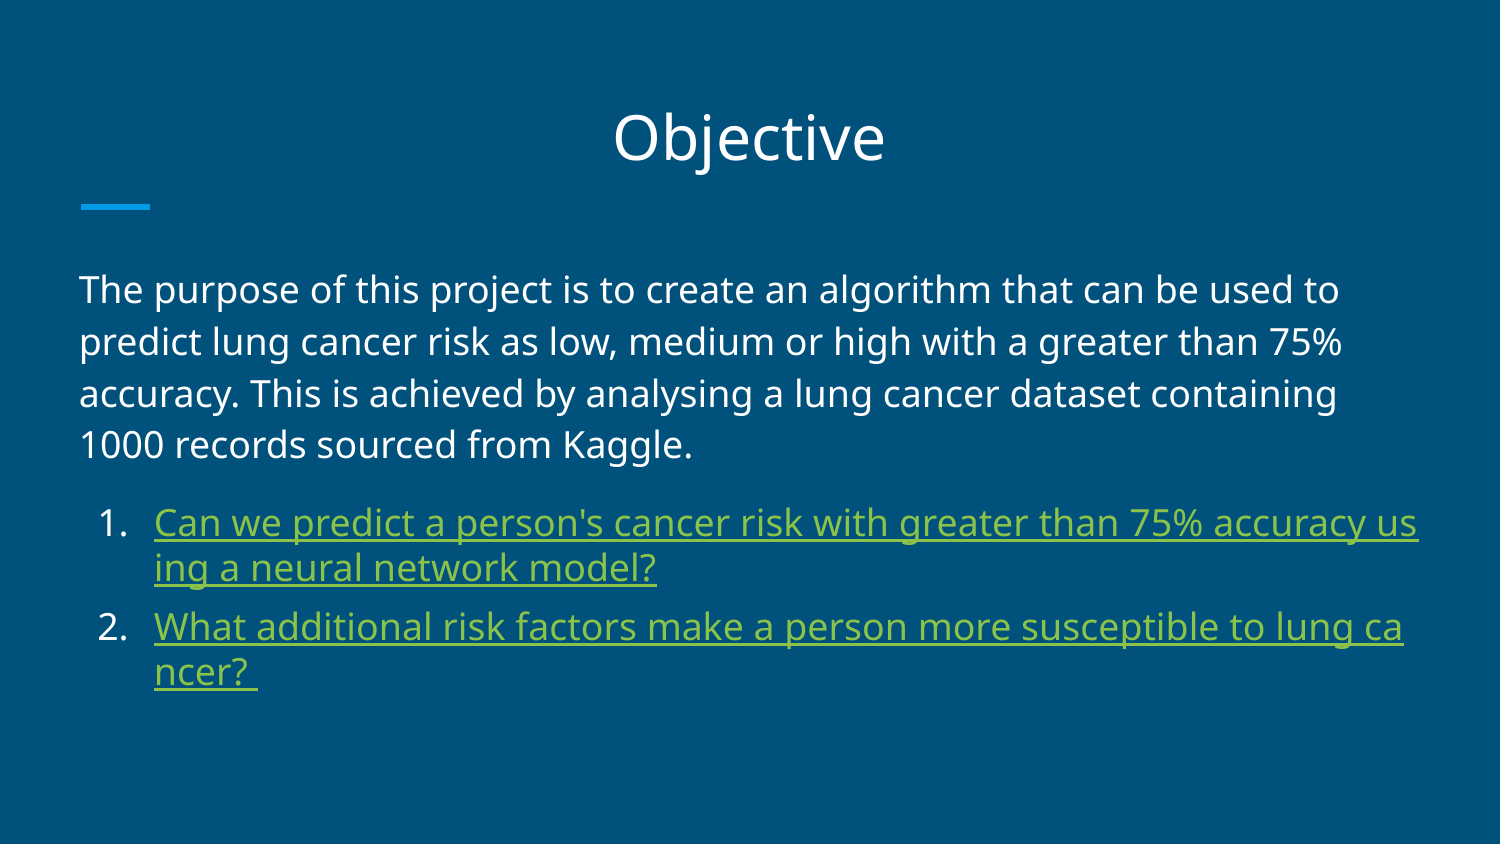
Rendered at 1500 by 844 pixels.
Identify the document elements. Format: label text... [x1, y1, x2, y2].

list The purpose of this project is to create an algorithm that can be used to predict lung cancer risk as low, medium or high with a greater than 75% accuracy. This is achieved by analysing a lung cancer dataset containing 1000 records sourced from Kaggle. Can we predict a person's cancer risk with greater than 75% accuracy using a neural network model? What additional risk factors make a person more susceptible to lung cancer? [63, 244, 1437, 750]
title Objective [63, 75, 1437, 188]
